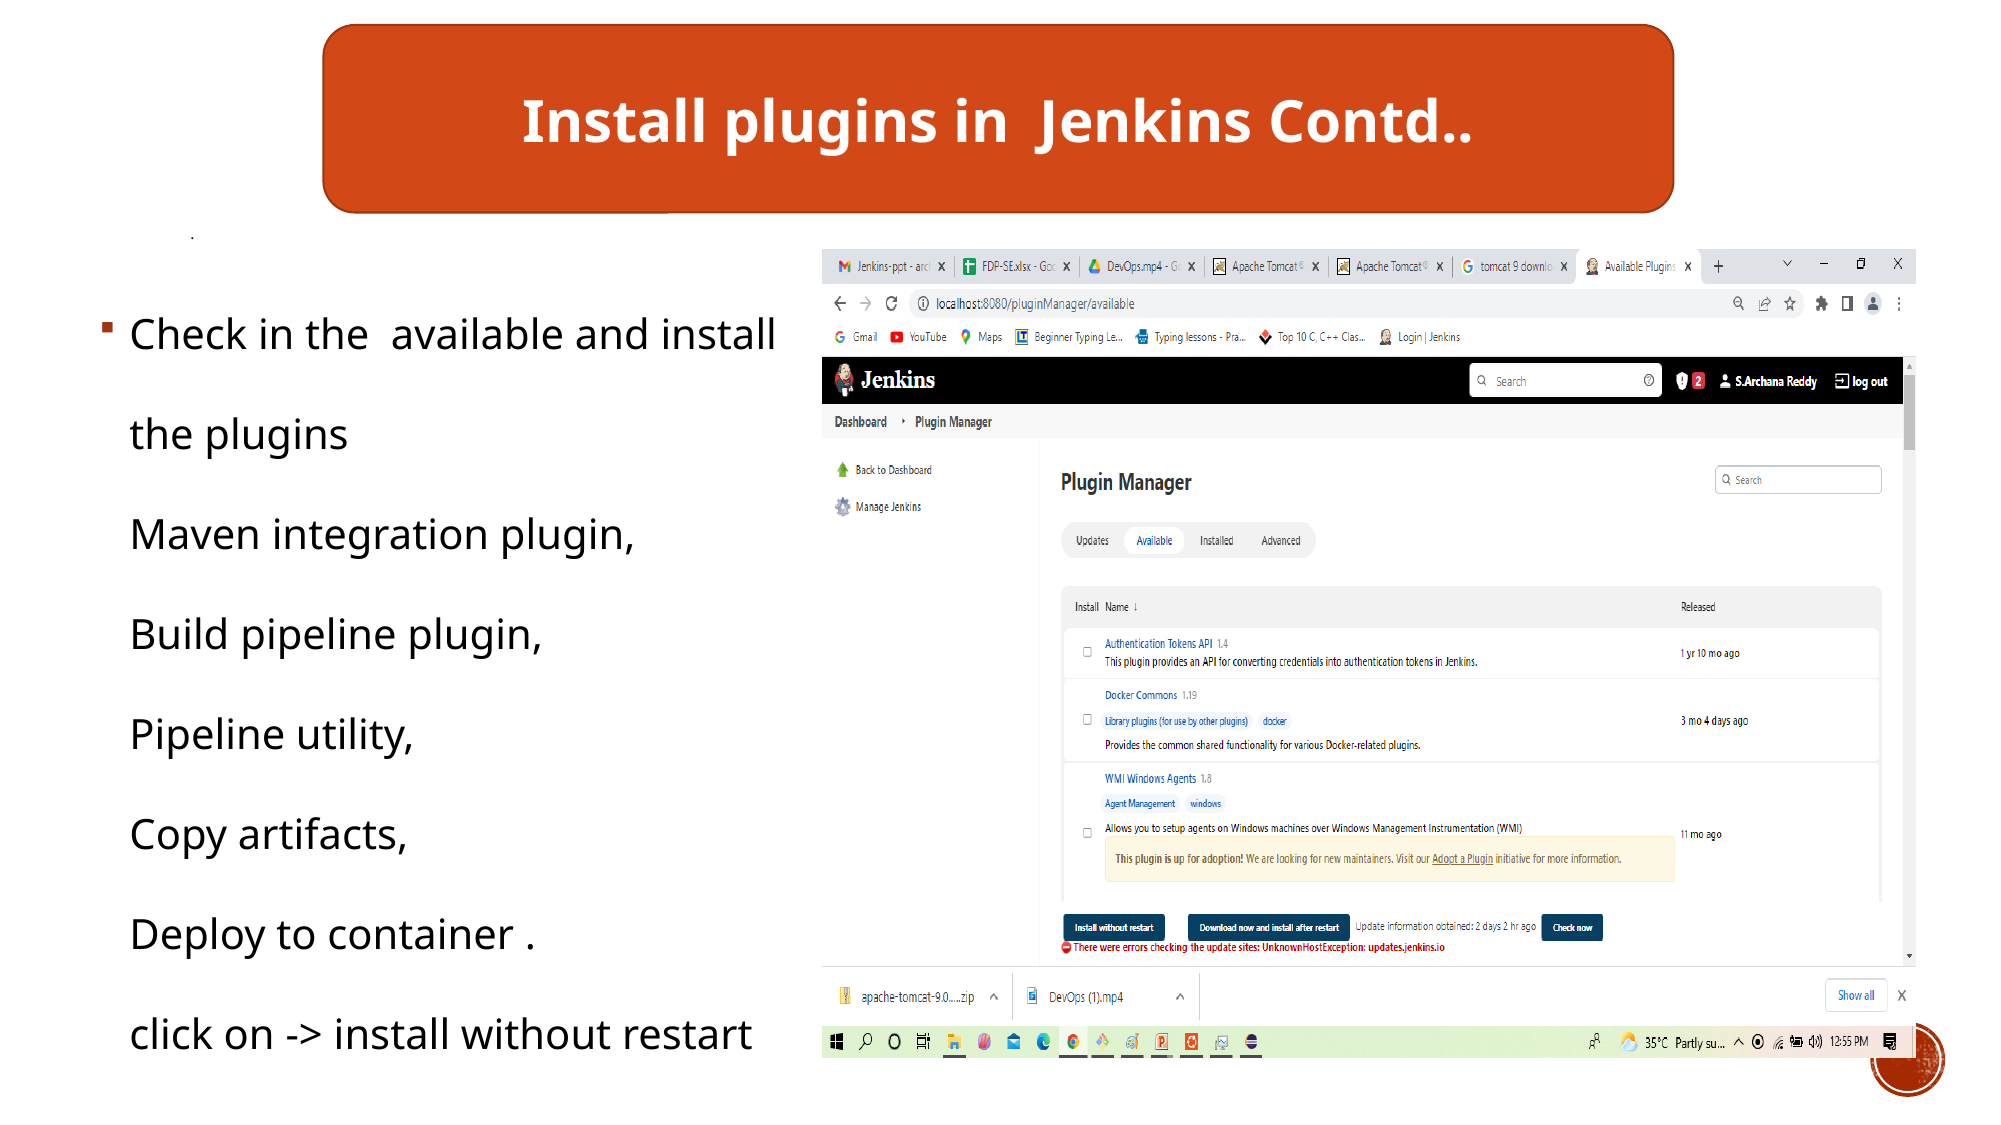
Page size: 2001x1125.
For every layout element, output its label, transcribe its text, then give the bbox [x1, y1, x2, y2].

text_box Install plugins in Jenkins Contd.. [322, 23, 1675, 214]
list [826, 253, 1914, 1055]
title . [175, 79, 1826, 249]
list Check in the available and install the plugins Maven integration plugin, Build pipeline plugin, Pipeline utility, Copy artifacts, Deploy to container . click on -> install without restart [84, 249, 822, 1013]
